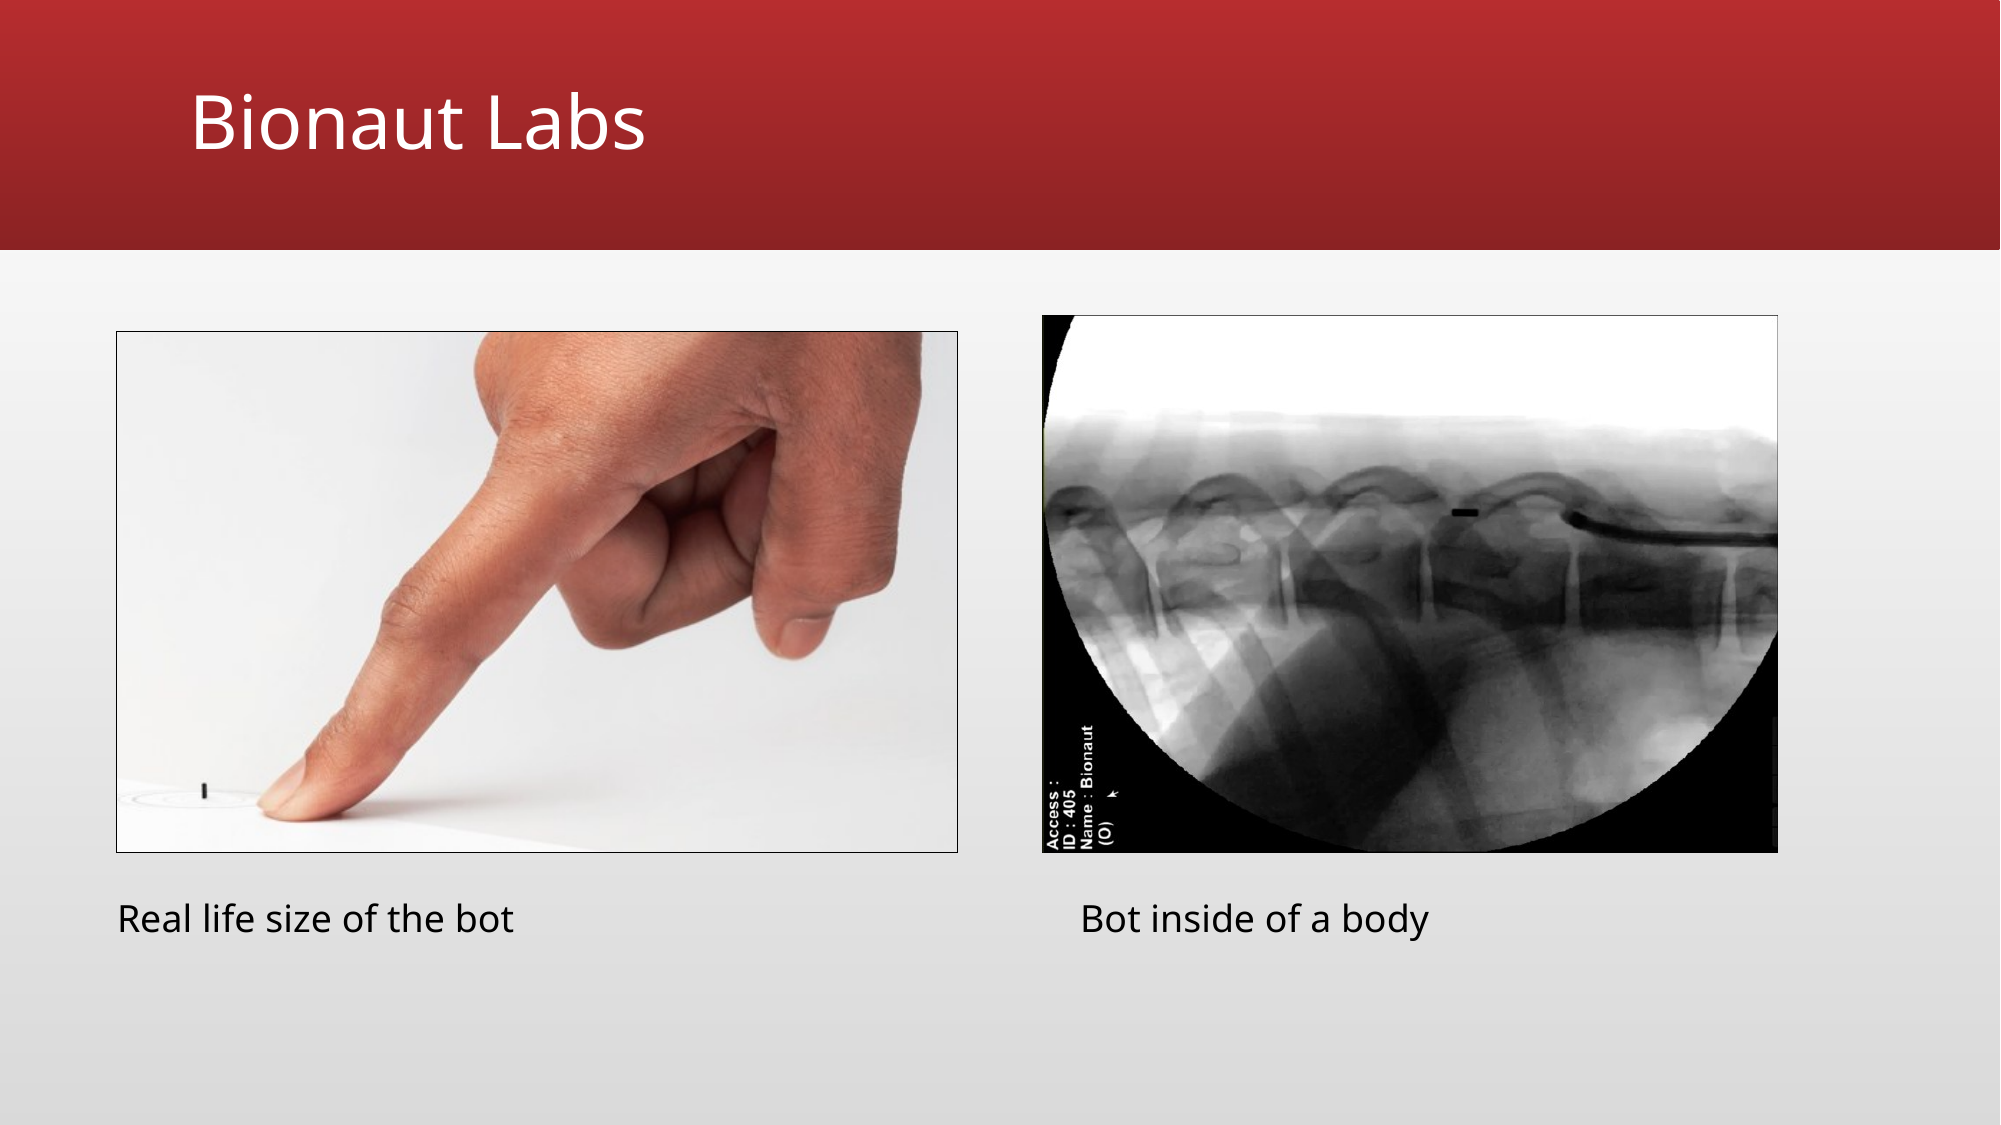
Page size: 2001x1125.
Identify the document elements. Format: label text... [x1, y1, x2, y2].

title Bionaut Labs [174, 16, 1825, 234]
picture [115, 331, 958, 853]
picture [1042, 315, 1778, 853]
text_box Real life size of the bot [102, 887, 930, 948]
text_box Bot inside of a body [1065, 887, 1801, 948]
